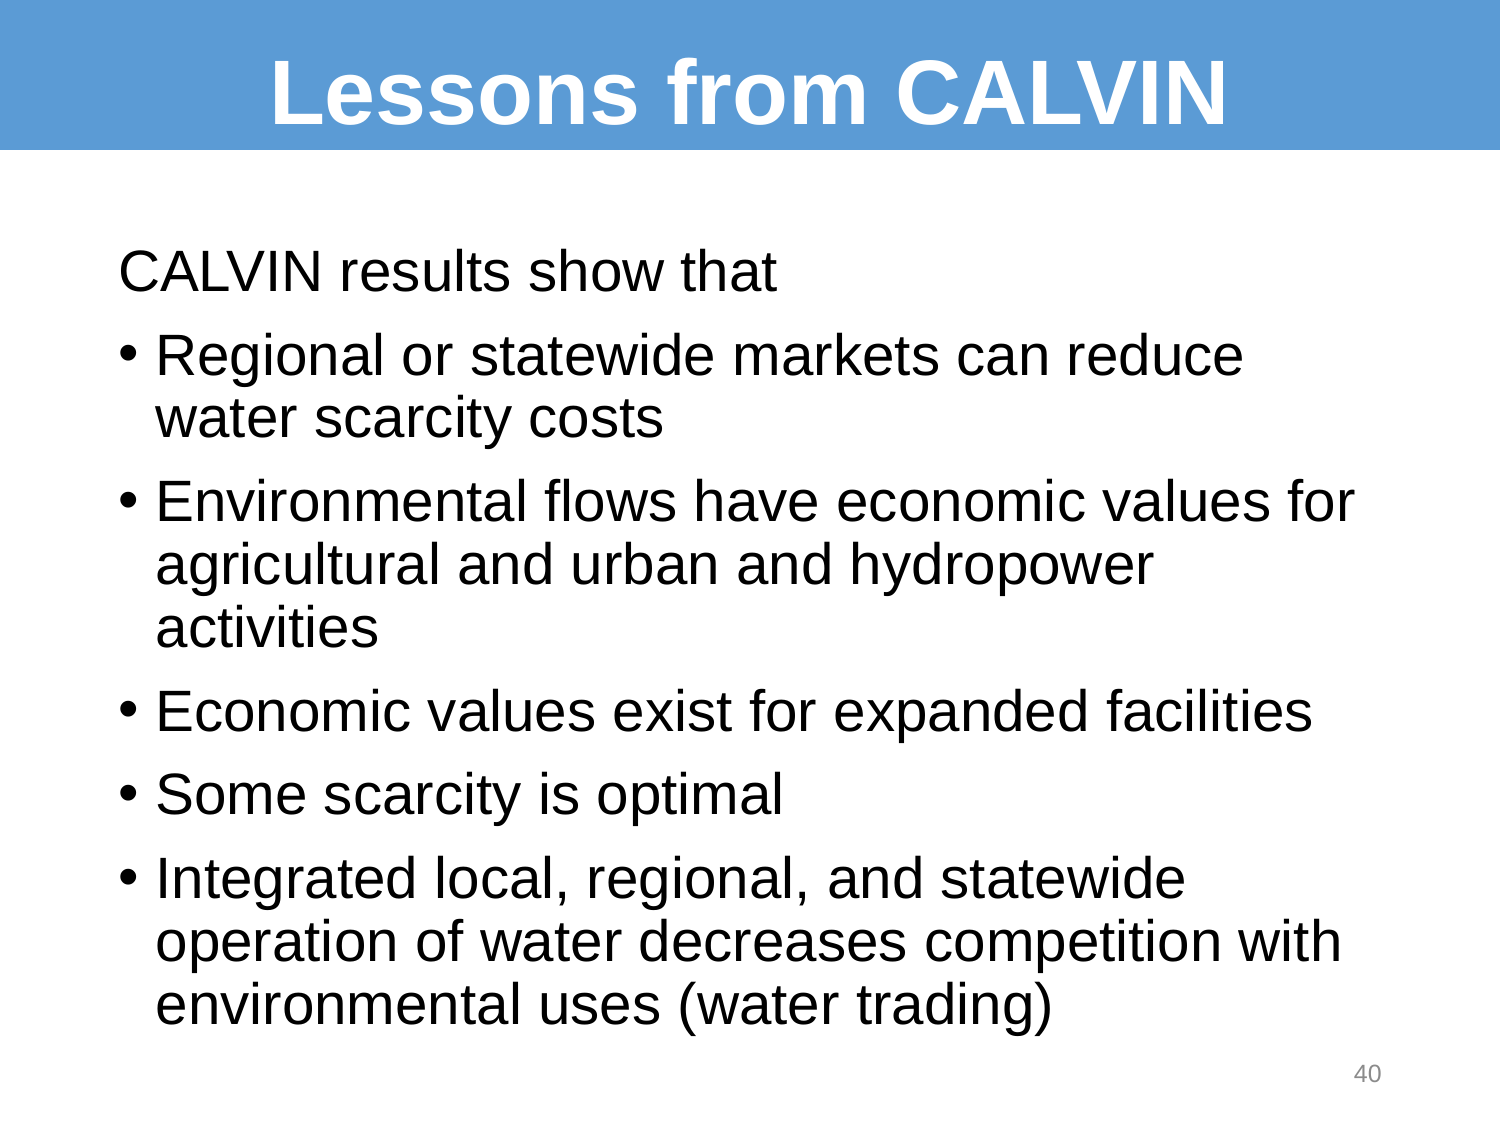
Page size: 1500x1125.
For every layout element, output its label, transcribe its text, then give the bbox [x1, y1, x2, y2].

title Lessons from CALVIN [0, 0, 1500, 150]
slide_number 40 [1059, 1042, 1397, 1103]
list CALVIN results show that Regional or statewide markets can reduce water scarcity costs Environmental flows have economic values for agricultural and urban and hydropower activities Economic values exist for expanded facilities Some scarcity is optimal Integrated local, regional, and statewide operation of water decreases competition with environmental uses (water trading) [103, 233, 1397, 1061]
